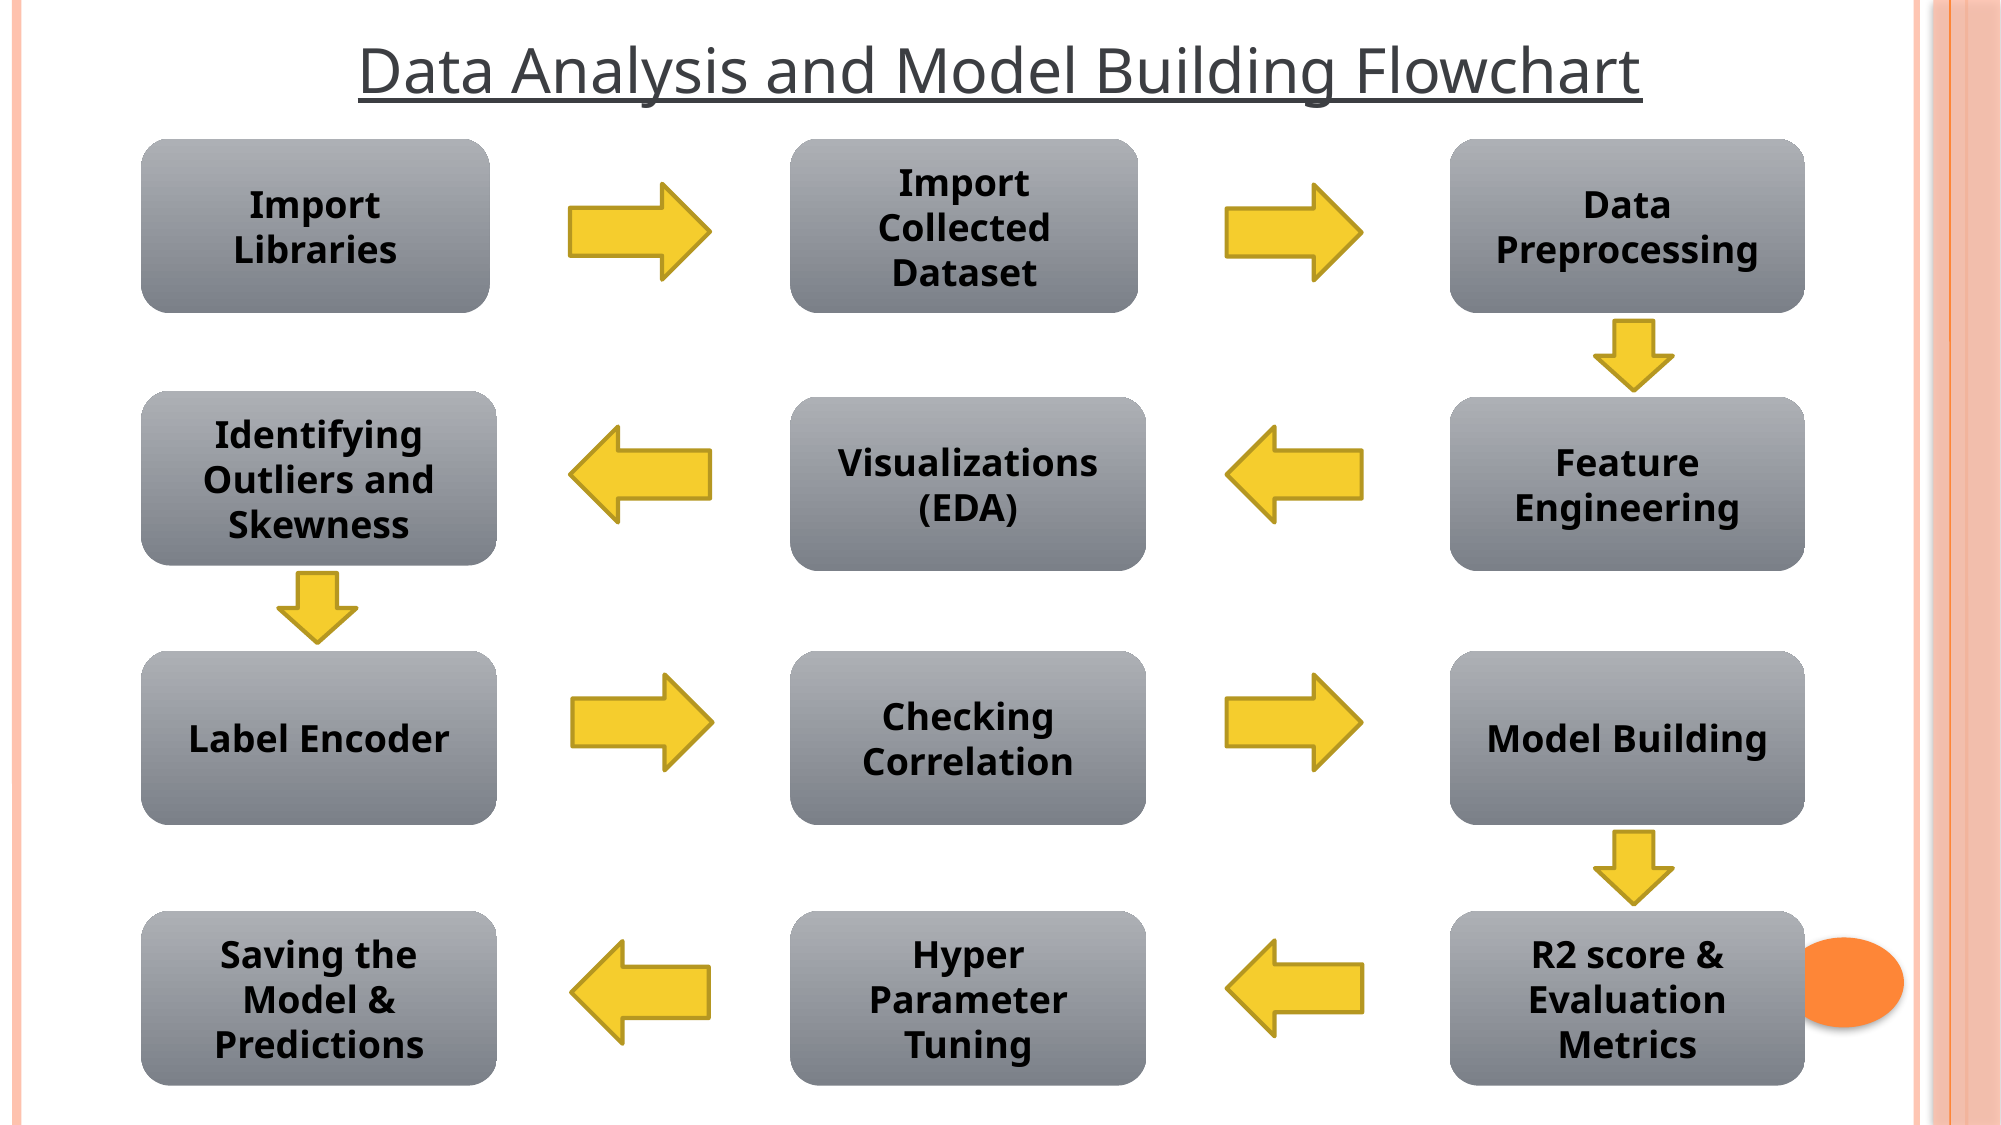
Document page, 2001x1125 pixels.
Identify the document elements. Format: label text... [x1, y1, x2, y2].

text_box Feature Engineering [1449, 396, 1806, 572]
text_box Checking Correlation [790, 650, 1147, 826]
text_box Identifying Outliers and Skewness [141, 390, 498, 566]
text_box Data Preprocessing [1449, 138, 1806, 314]
text_box [1592, 318, 1675, 393]
text_box [1592, 829, 1675, 907]
text_box [570, 672, 715, 773]
text_box [1224, 938, 1365, 1039]
text_box Import Libraries [141, 138, 490, 314]
text_box Import Collected Dataset [790, 138, 1139, 314]
text_box Saving the Model & Predictions [141, 910, 498, 1086]
text_box [1224, 672, 1364, 773]
text_box [567, 181, 713, 282]
text_box [569, 939, 711, 1046]
text_box Model Building [1449, 650, 1806, 826]
text_box Data Analysis and Model Building Flowchart [0, 23, 2000, 114]
text_box [276, 570, 359, 645]
text_box Label Encoder [141, 650, 498, 826]
text_box [567, 424, 713, 525]
text_box [1224, 424, 1364, 525]
text_box [1224, 182, 1364, 283]
text_box R2 score & Evaluation Metrics [1449, 910, 1806, 1086]
text_box Visualizations (EDA) [790, 396, 1147, 572]
text_box Hyper Parameter Tuning [790, 910, 1147, 1086]
